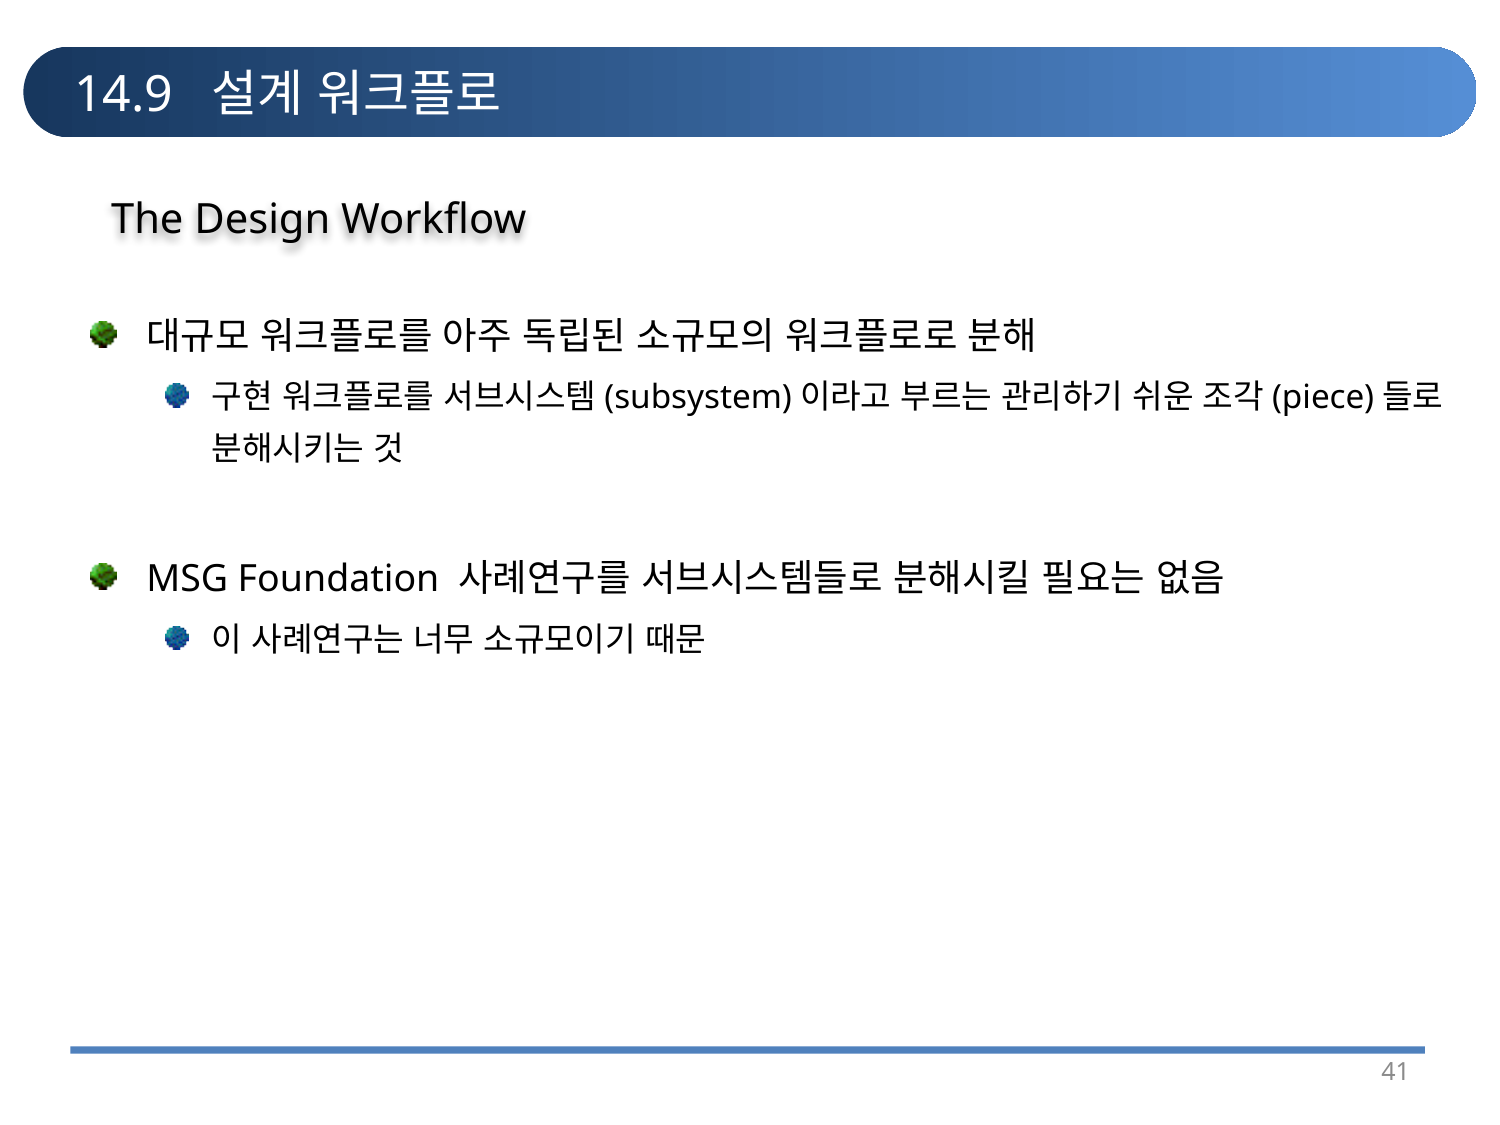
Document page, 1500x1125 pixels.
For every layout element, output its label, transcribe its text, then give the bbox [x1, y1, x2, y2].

picture [165, 626, 189, 650]
title 14.9 설계 워크플로 [59, 56, 1410, 126]
picture [90, 563, 117, 590]
picture [90, 321, 117, 348]
list 대규모 워크플로를 아주 독립된 소규모의 워크플로로 분해 구현 워크플로를 서브시스템(subsystem)이라고 부르는 관리하기 쉬운 조각(piece)들로 분해시키는 것 MSG Foundation 사례연구를 서브시스템들로 분해시킬 필요는 없음 이 사례연구는 너무 소규모이기 때문 [75, 290, 1471, 1005]
list The Design Workflow [60, 180, 577, 255]
slide_number 41 [1074, 1042, 1425, 1103]
picture [165, 383, 189, 408]
